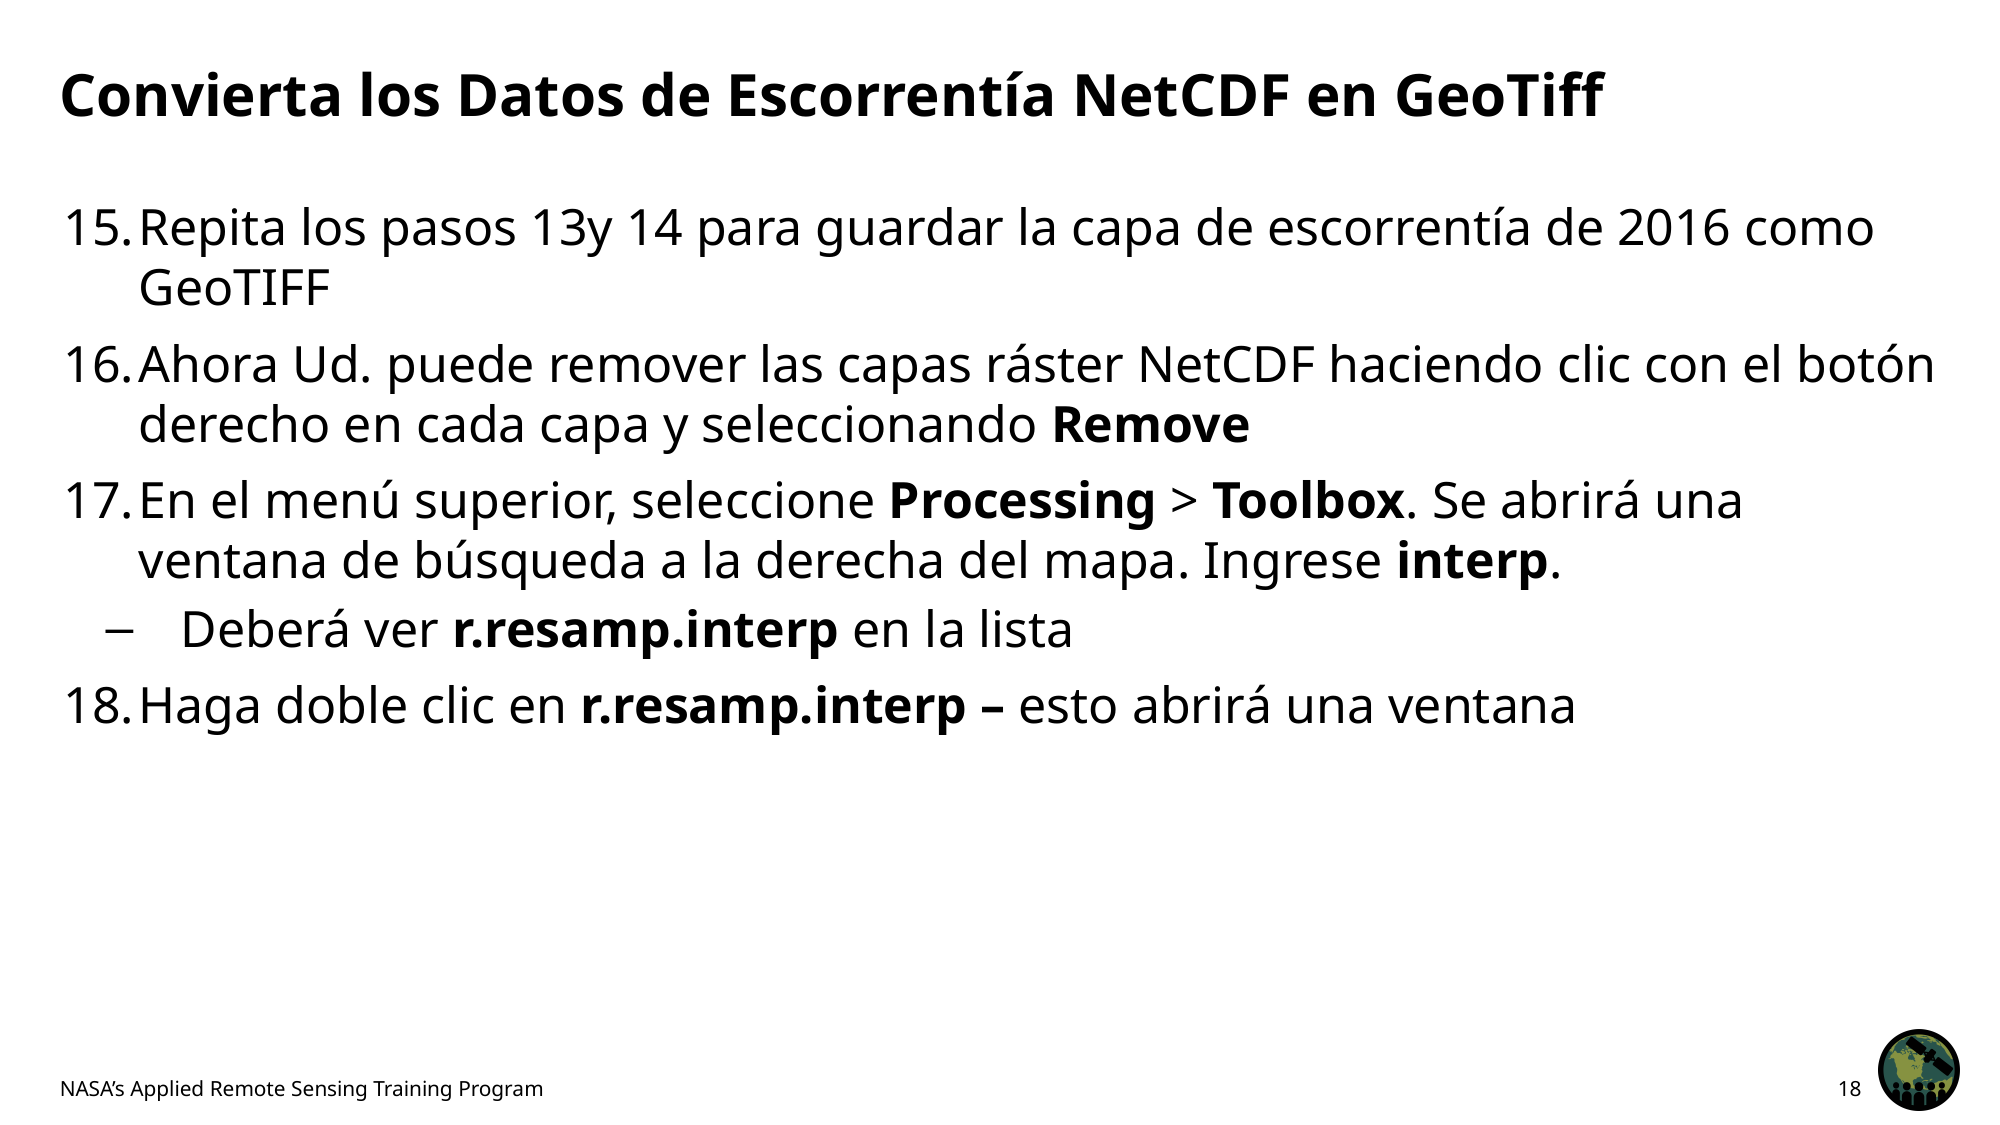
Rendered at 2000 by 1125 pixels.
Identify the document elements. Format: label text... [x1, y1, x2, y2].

picture [1878, 1029, 1960, 1111]
title Convierta los Datos de Escorrentía NetCDF en GeoTiff [39, 45, 1960, 140]
list Repita los pasos 13y 14 para guardar la capa de escorrentía de 2016 como GeoTIFF Ahora Ud. puede remover las capas ráster NetCDF haciendo clic con el botón derecho en cada capa y seleccionando Remove En el menú superior, seleccione Processing > Toolbox. Se abrirá una ventana de búsqueda a la derecha del mapa. Ingrese interp. Deberá ver r.resamp.interp en la lista Haga doble clic en r.resamp.interp – esto abrirá una ventana [39, 185, 1960, 1013]
